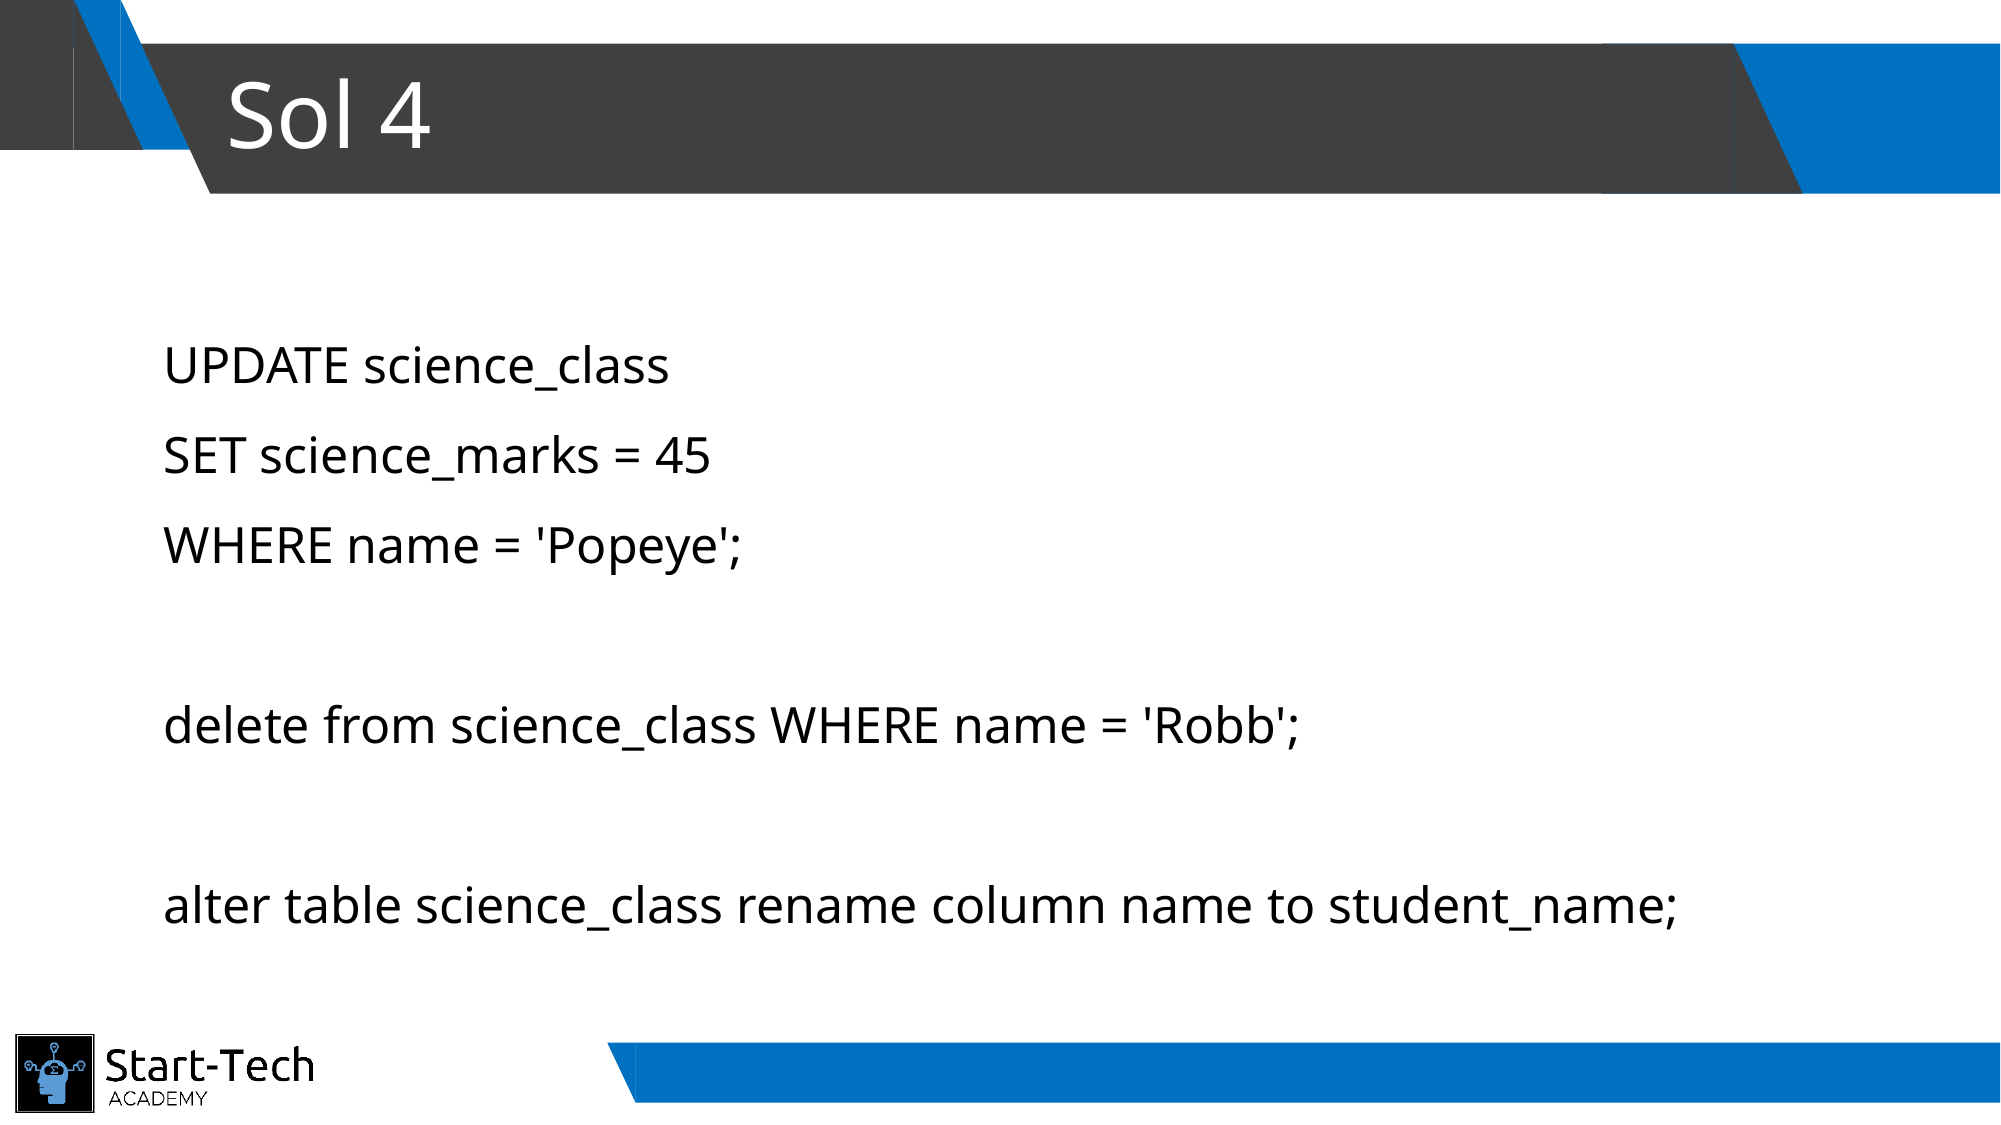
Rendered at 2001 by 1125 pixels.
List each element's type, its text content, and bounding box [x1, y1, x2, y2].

picture [5, 1023, 333, 1123]
title Sol 4 [211, 9, 1734, 228]
text_box UPDATE science_class SET science_marks = 45 WHERE name = 'Popeye'; delete from science_class WHERE name = 'Robb'; alter table science_class rename column name to student_name; [149, 296, 1904, 941]
